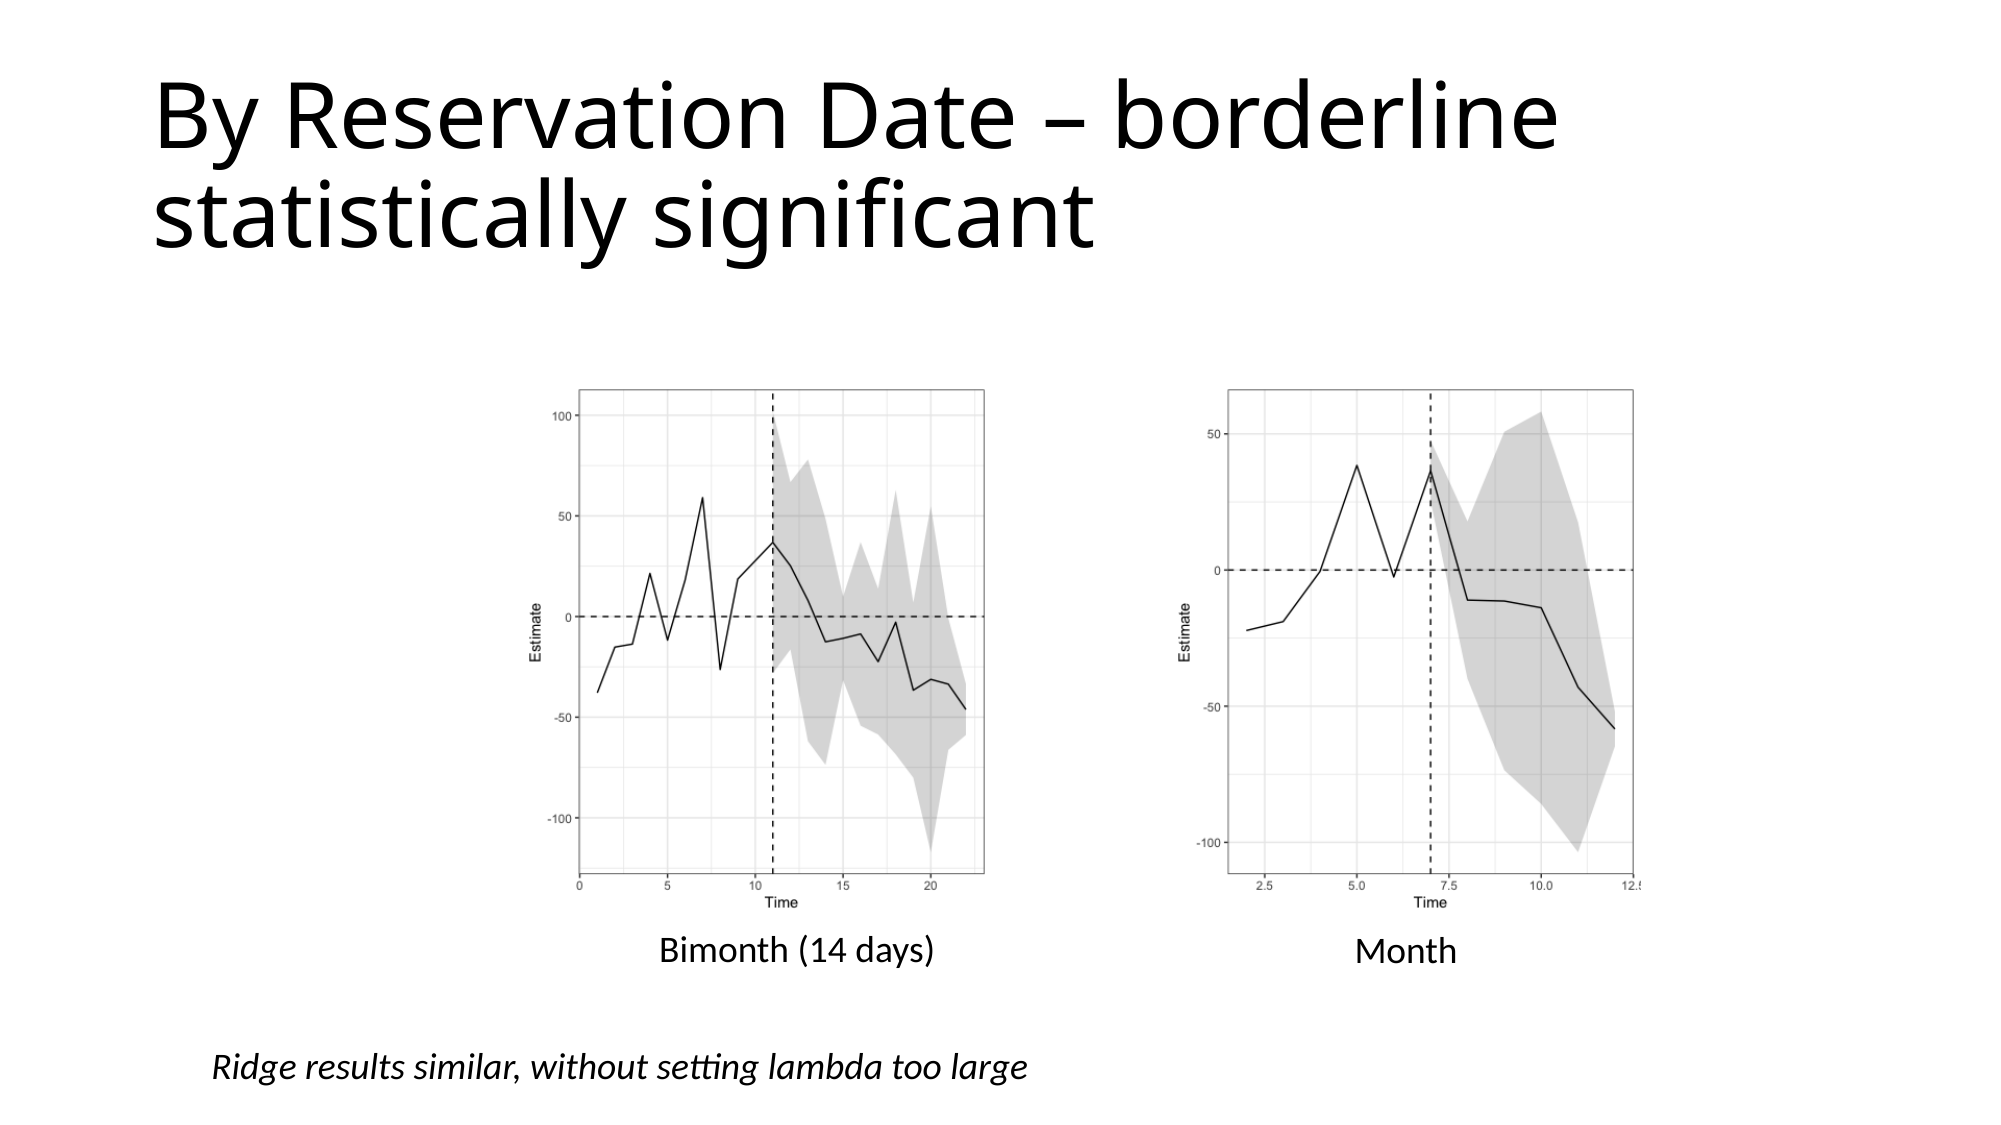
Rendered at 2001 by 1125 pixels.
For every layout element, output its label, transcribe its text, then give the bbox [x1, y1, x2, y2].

text_box Bimonth (14 days) [562, 917, 1032, 978]
text_box Month [1171, 918, 1641, 979]
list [522, 382, 992, 918]
text_box Ridge results similar, without setting lambda too large [196, 1034, 1292, 1095]
picture [1171, 382, 1641, 918]
title By Reservation Date – borderline statistically significant [137, 59, 1863, 278]
